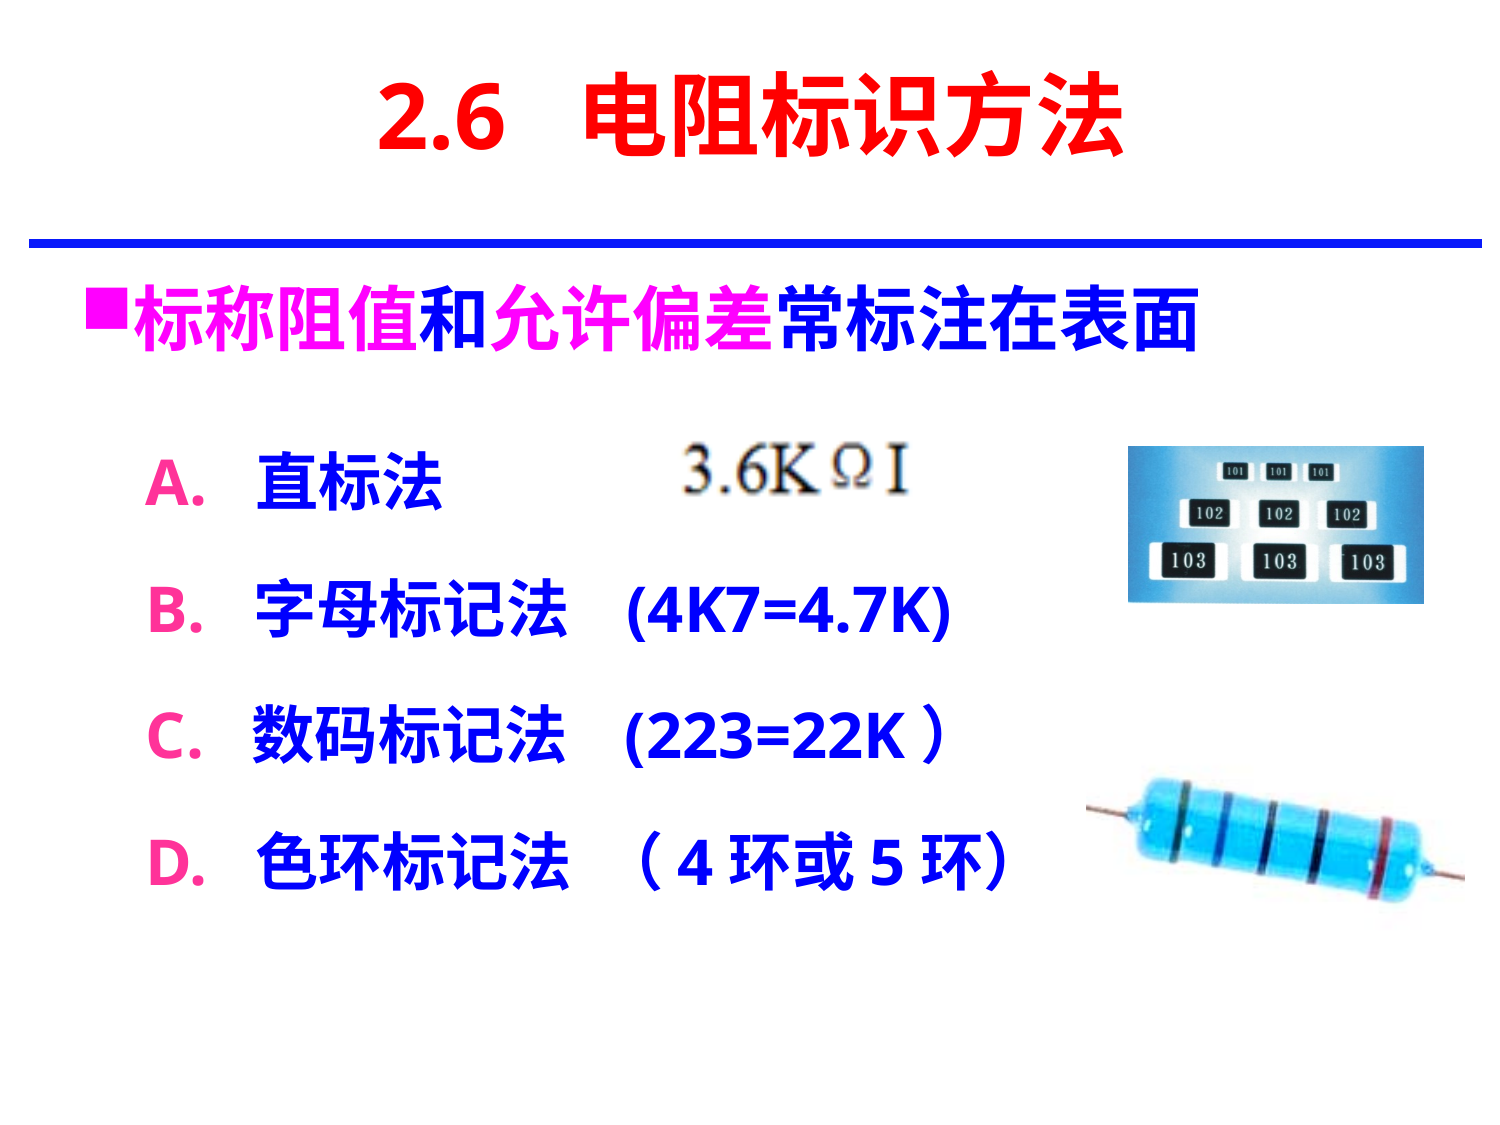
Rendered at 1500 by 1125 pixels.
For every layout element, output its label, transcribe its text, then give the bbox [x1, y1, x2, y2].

picture [1086, 739, 1465, 941]
picture [1127, 446, 1424, 605]
list 标称阻值和允许偏差常标注在表面 A. 直标法 B. 字母标记法 (4K7=4.7K) C. 数码标记法 (223=22K） D. 色环标记法 （4环或5环） [64, 267, 1449, 910]
picture [666, 413, 932, 528]
title 2.6 电阻标识方法 [44, 19, 1459, 207]
